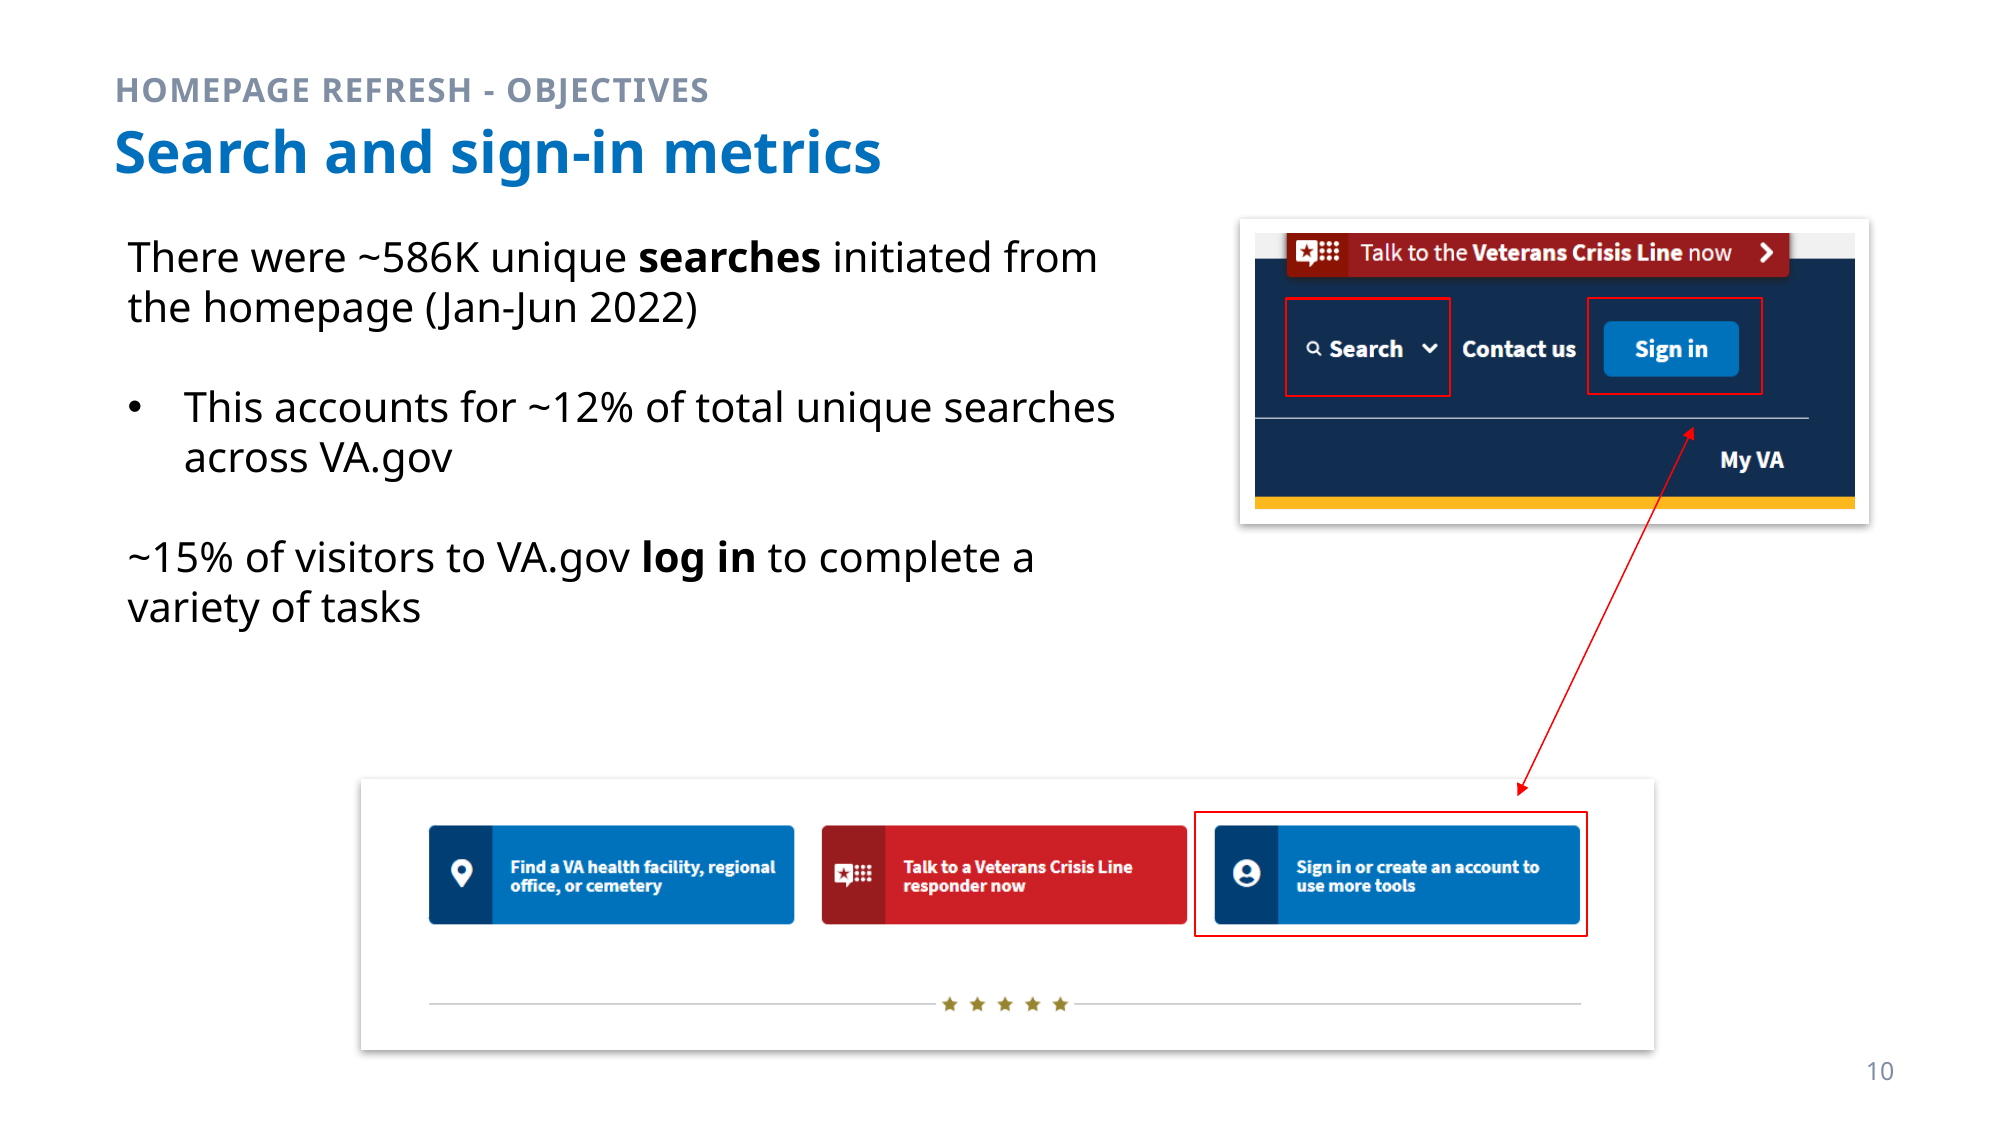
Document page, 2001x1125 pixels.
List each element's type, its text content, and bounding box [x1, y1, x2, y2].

text_box Homepage Refresh - Objectives [99, 54, 1750, 113]
text_box There were ~586K unique searches initiated from the homepage (Jan-Jun 2022) This accounts for ~12% of total unique searches across VA.gov ~15% of visitors to VA.gov log in to complete a variety of tasks [107, 220, 1162, 641]
title Search and sign-in metrics [107, 113, 1172, 210]
slide_number 10 [1854, 1049, 1900, 1096]
picture [375, 793, 1640, 1037]
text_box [1517, 426, 1694, 797]
picture [1254, 233, 1855, 511]
